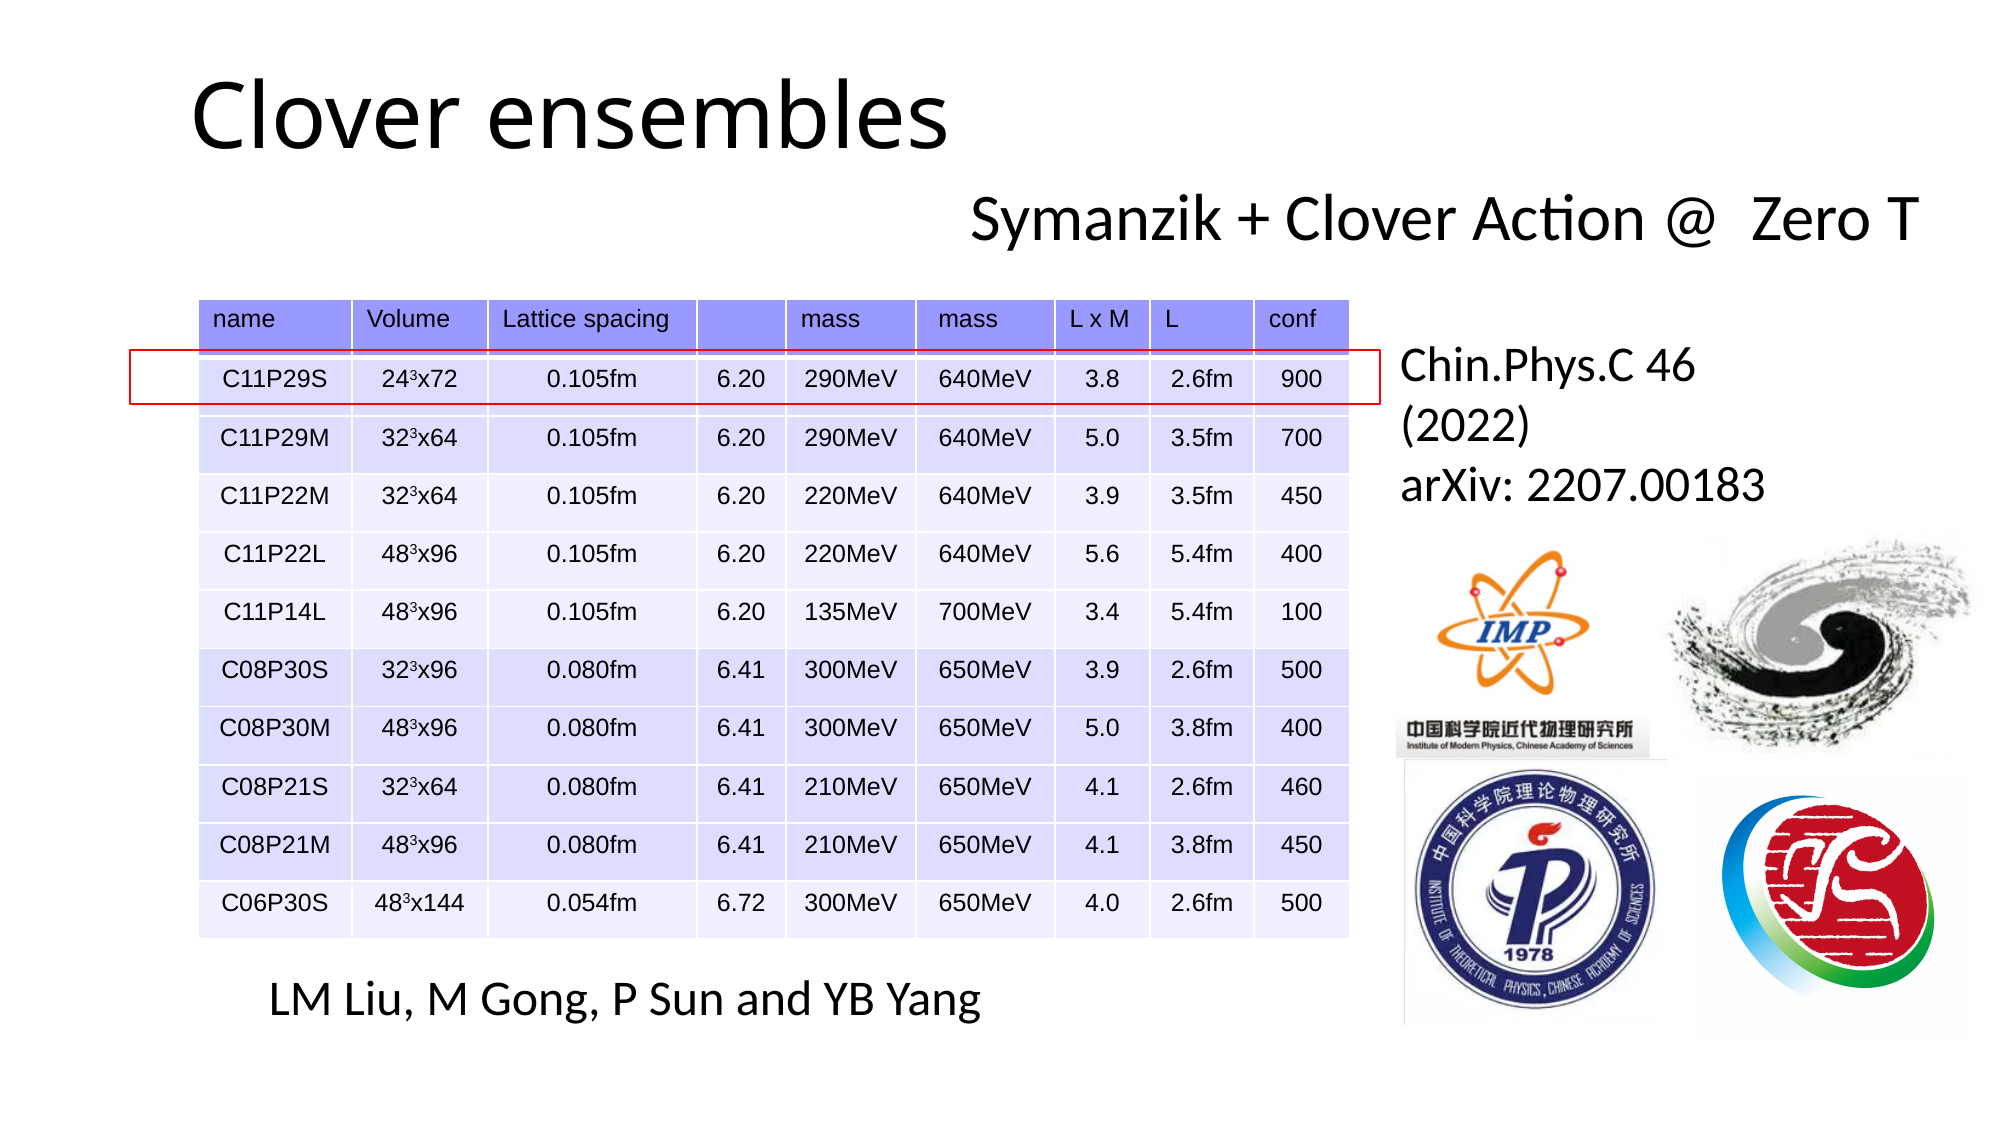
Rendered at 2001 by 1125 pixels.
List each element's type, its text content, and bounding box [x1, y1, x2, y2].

picture [1379, 520, 1984, 1025]
text_box Symanzik + Clover Action @ Zero T [955, 166, 1967, 262]
title Clover ensembles [174, 0, 1825, 238]
text_box [129, 349, 1381, 405]
text_box LM Liu, M Gong, P Sun and YB Yang [254, 958, 997, 1034]
picture [1694, 774, 1971, 1040]
text_box Chin.Phys.C 46 (2022) arXiv: 2207.00183 arXiv: 2207.14132 [1385, 324, 1843, 520]
